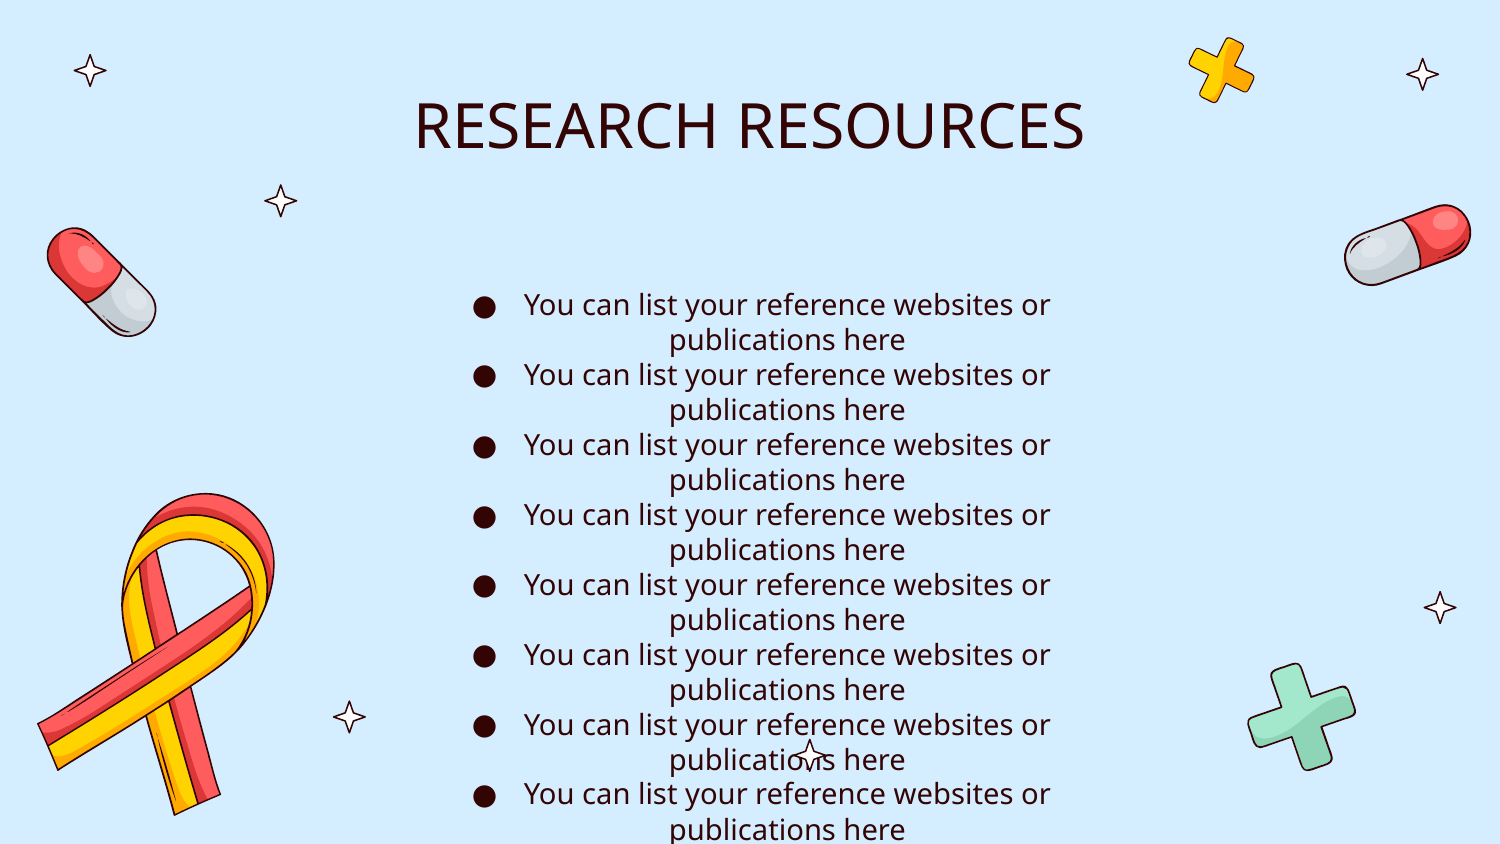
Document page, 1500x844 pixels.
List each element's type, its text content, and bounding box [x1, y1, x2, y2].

text_box [793, 739, 826, 772]
title RESEARCH RESOURCES [117, 70, 1383, 148]
subtitle You can list your reference websites or publications here You can list your reference websites or publications here You can list your reference websites or publications here You can list your reference websites or publications here You can list your reference websites or publications here You can list your reference websites or publications here You can list your reference websites or publications here You can list your reference websites or publications here You can list your reference websites or publications here [365, 271, 1135, 624]
